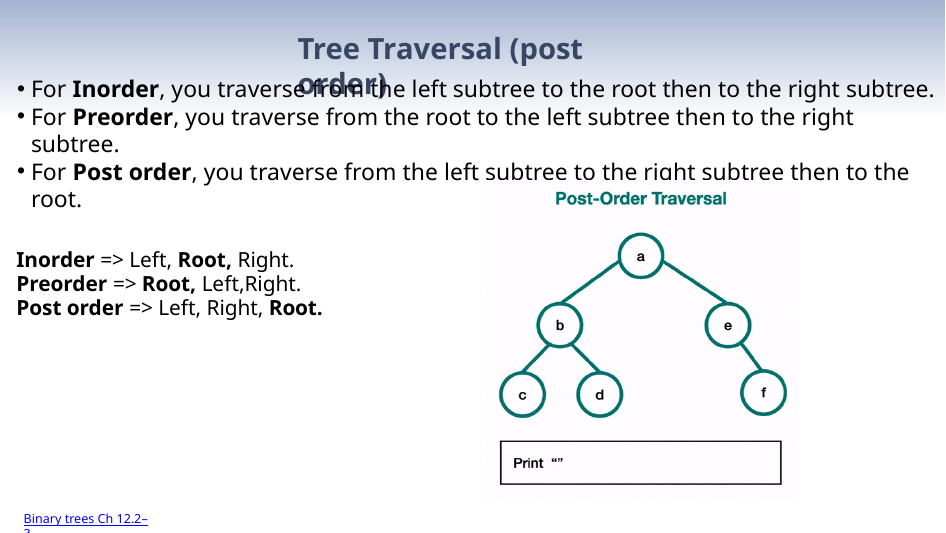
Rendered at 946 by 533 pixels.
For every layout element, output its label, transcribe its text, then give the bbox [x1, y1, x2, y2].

text_box Binary trees Ch 12.2–3 [21, 510, 151, 533]
title Tree Traversal (post order) [209, 15, 666, 72]
picture [484, 179, 798, 501]
list For Inorder, you traverse from the left subtree to the root then to the right subtree. For Preorder, you traverse from the root to the left subtree then to the right subtree. For Post order, you traverse from the left subtree to the right subtree then to the root. Inorder => Left, Root, Right. Preorder => Root, Left,Right. Post order => Left, Right, Root. [14, 72, 946, 408]
picture [0, 0, 945, 118]
